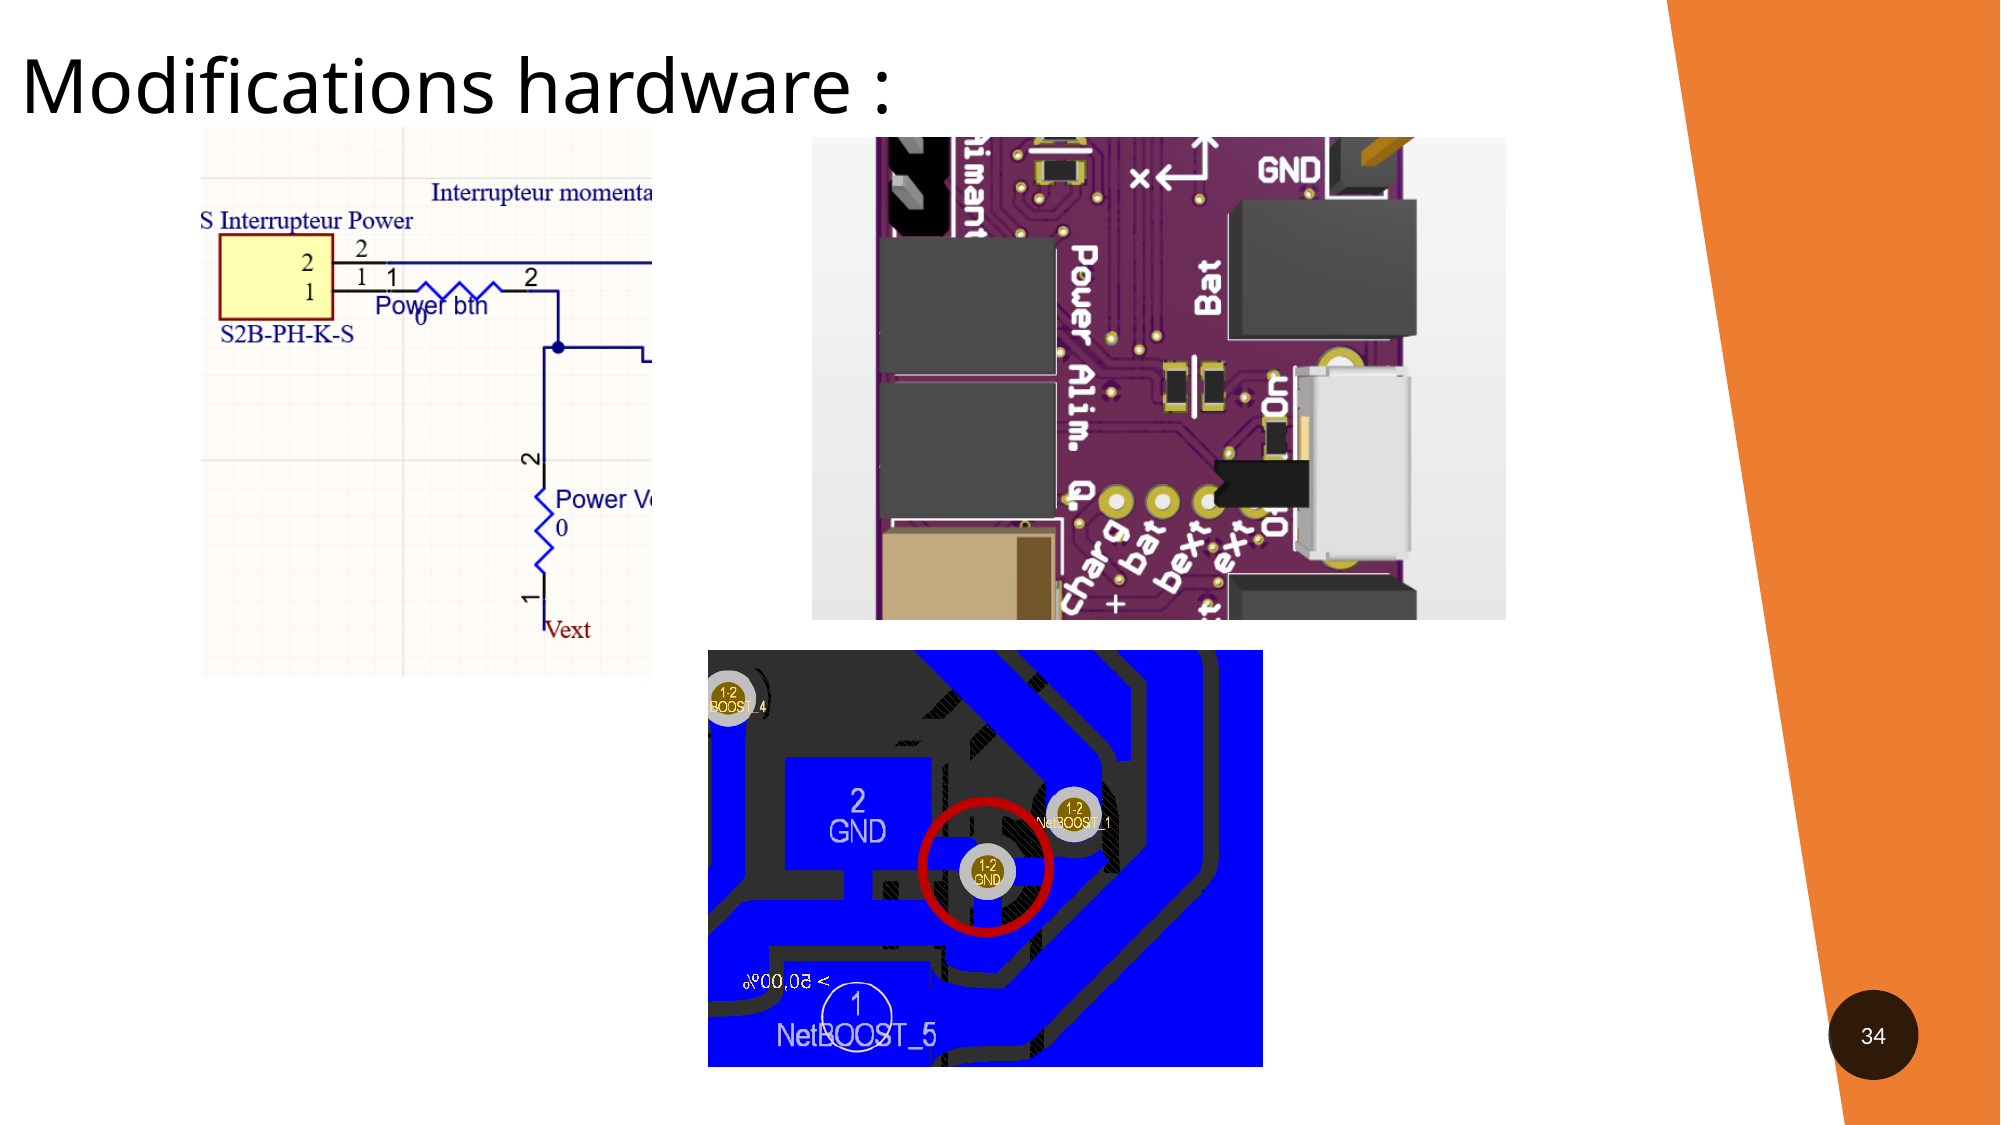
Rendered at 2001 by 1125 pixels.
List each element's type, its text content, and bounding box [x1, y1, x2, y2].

text_box [1665, 0, 2000, 1125]
picture [812, 137, 1506, 620]
text_box 34 [1828, 989, 1919, 1080]
text_box Modifications hardware : [0, 31, 992, 137]
picture [708, 650, 1263, 1067]
picture [201, 127, 652, 677]
